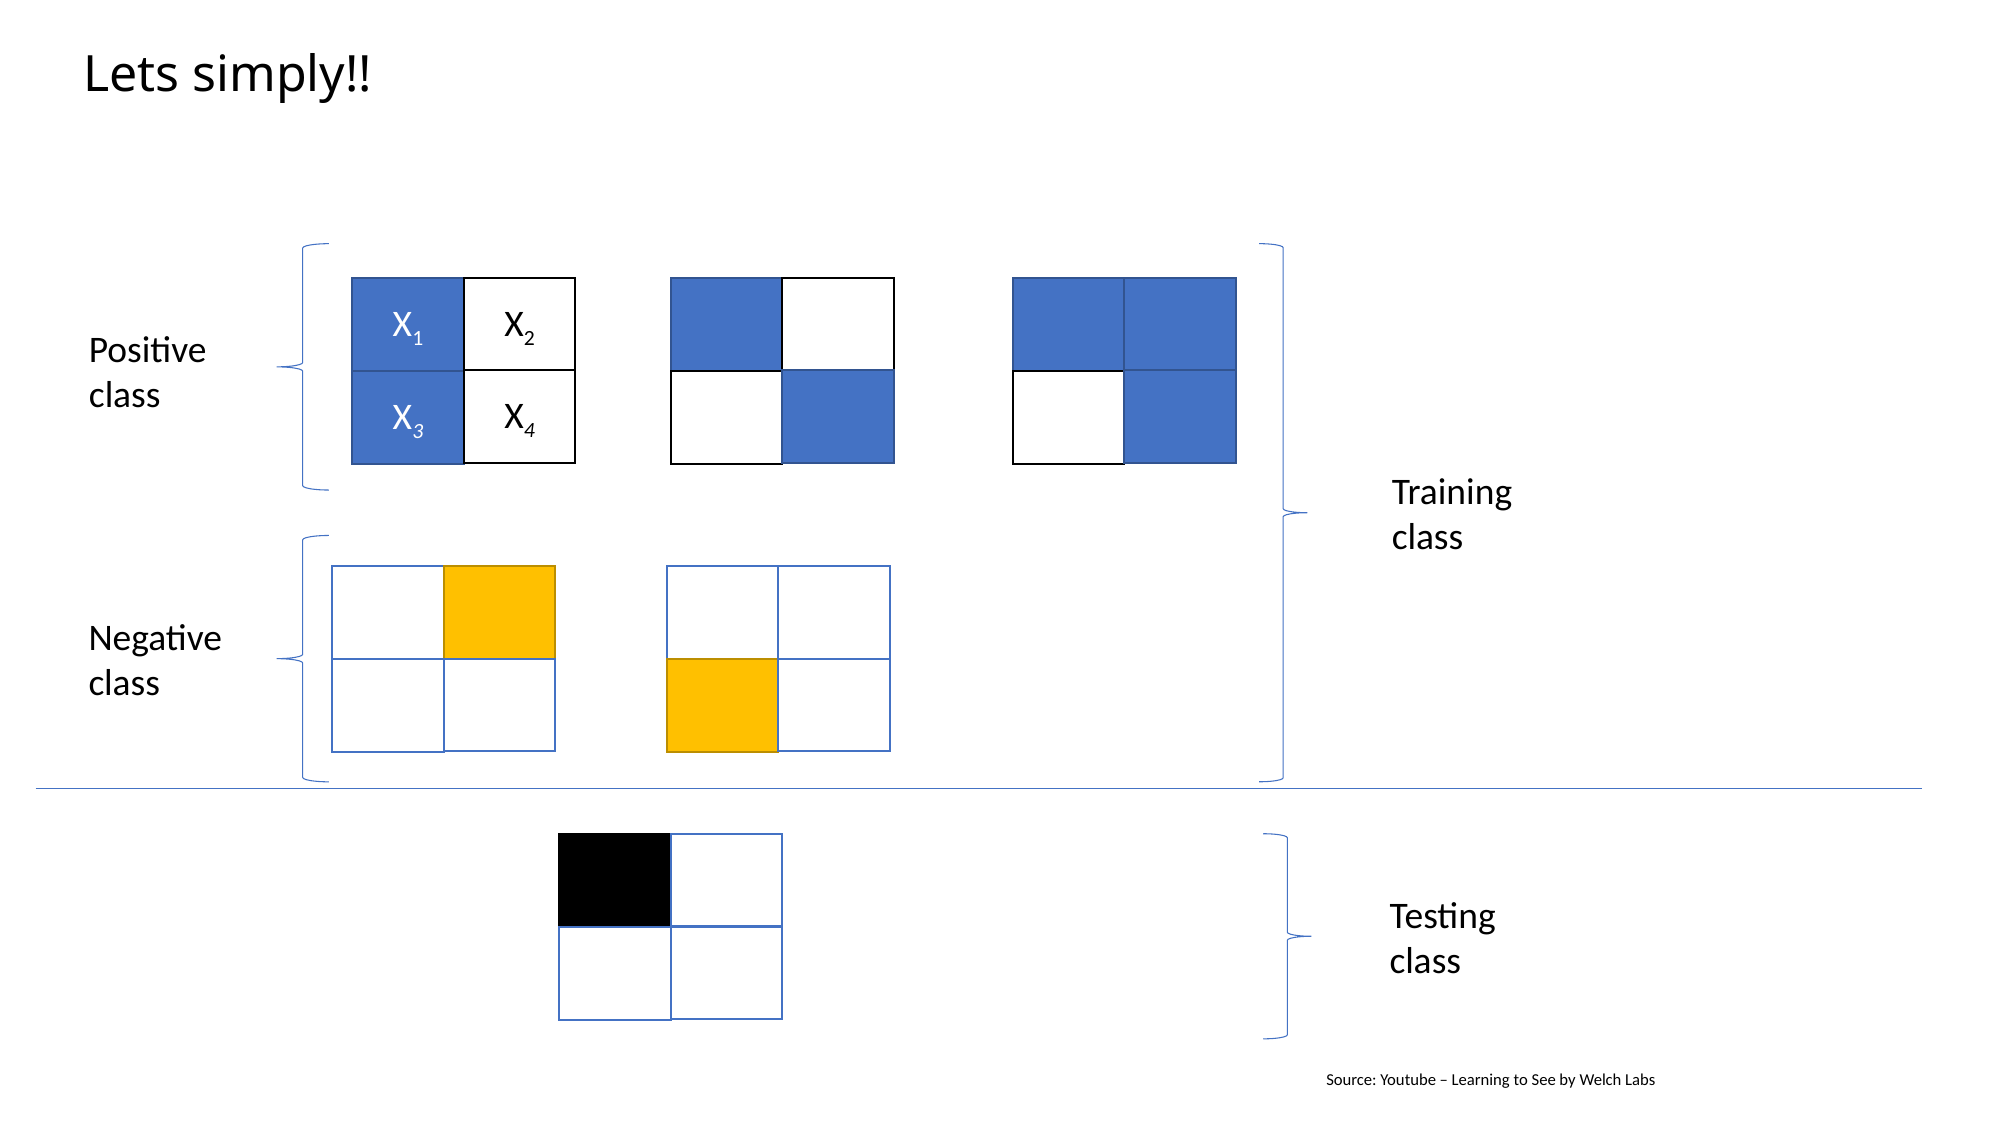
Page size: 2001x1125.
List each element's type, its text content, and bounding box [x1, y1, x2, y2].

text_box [352, 278, 576, 464]
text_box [332, 566, 556, 753]
text_box Negative class [73, 605, 269, 711]
text_box [1259, 243, 1308, 783]
text_box Testing class [1374, 883, 1570, 988]
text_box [670, 278, 894, 464]
text_box Source: Youtube – Learning to See by Welch Labs [1311, 1061, 2000, 1096]
text_box Training class [1377, 459, 1572, 565]
text_box [276, 534, 329, 783]
text_box [276, 243, 329, 491]
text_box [666, 566, 890, 753]
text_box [1012, 278, 1236, 464]
title Lets simply!! [68, 28, 1728, 122]
text_box Positive class [74, 317, 269, 422]
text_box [559, 834, 783, 1021]
text_box [1263, 833, 1312, 1040]
